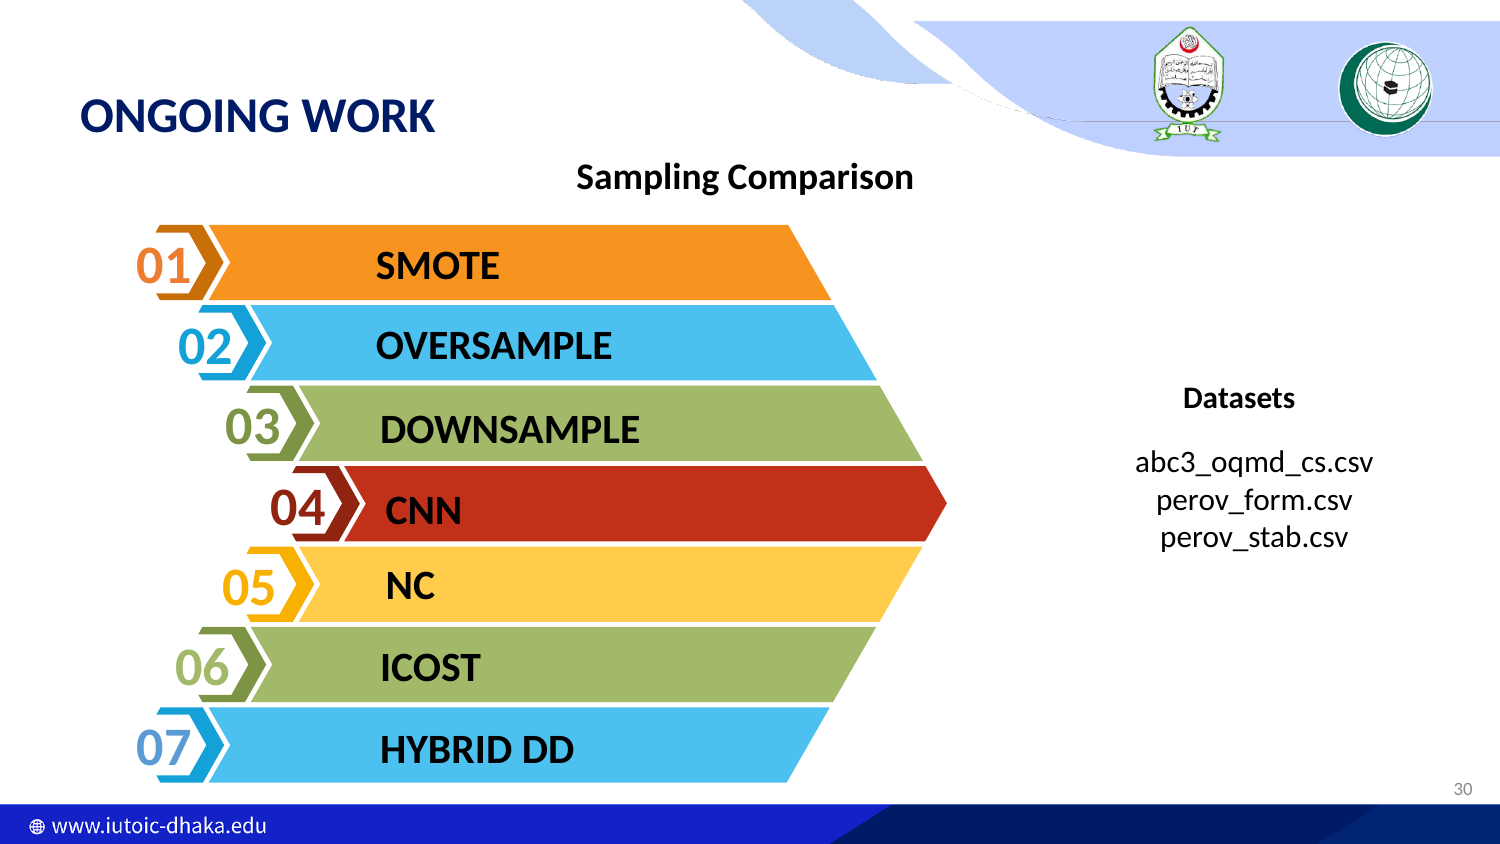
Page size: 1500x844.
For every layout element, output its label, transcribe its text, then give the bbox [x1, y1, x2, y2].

text_box NC [385, 552, 444, 614]
text_box ICOST [379, 634, 486, 696]
text_box [328, 466, 360, 542]
text_box ONGOING WORK [11, 67, 504, 157]
text_box [235, 305, 267, 381]
text_box [282, 385, 315, 461]
text_box [250, 626, 877, 703]
picture [0, 0, 1500, 844]
text_box CNN [385, 477, 464, 538]
text_box [194, 224, 224, 301]
text_box [159, 707, 225, 783]
text_box 02 [176, 304, 235, 381]
text_box OVERSAMPLE [375, 312, 619, 374]
text_box Sampling Comparison [362, 136, 1138, 212]
text_box 03 [224, 384, 282, 461]
text_box DOWNSAMPLE [379, 396, 649, 458]
text_box SMOTE [375, 232, 504, 294]
text_box 04 [269, 465, 328, 542]
text_box [202, 626, 267, 703]
text_box [279, 546, 315, 622]
text_box 01 [135, 224, 194, 301]
text_box [208, 707, 830, 783]
text_box [298, 546, 923, 622]
text_box [344, 466, 947, 542]
slide_number 30 [1393, 755, 1484, 821]
text_box 07 [135, 706, 194, 782]
text_box [298, 385, 923, 461]
text_box 06 [174, 625, 232, 702]
text_box HYBRID DD [379, 716, 577, 778]
text_box abc3_oqmd_cs.csv perov_form.csv perov_stab.csv [1085, 426, 1424, 487]
text_box 05 [221, 545, 279, 622]
text_box [208, 224, 832, 301]
text_box [250, 305, 877, 381]
text_box Datasets [1168, 361, 1326, 426]
